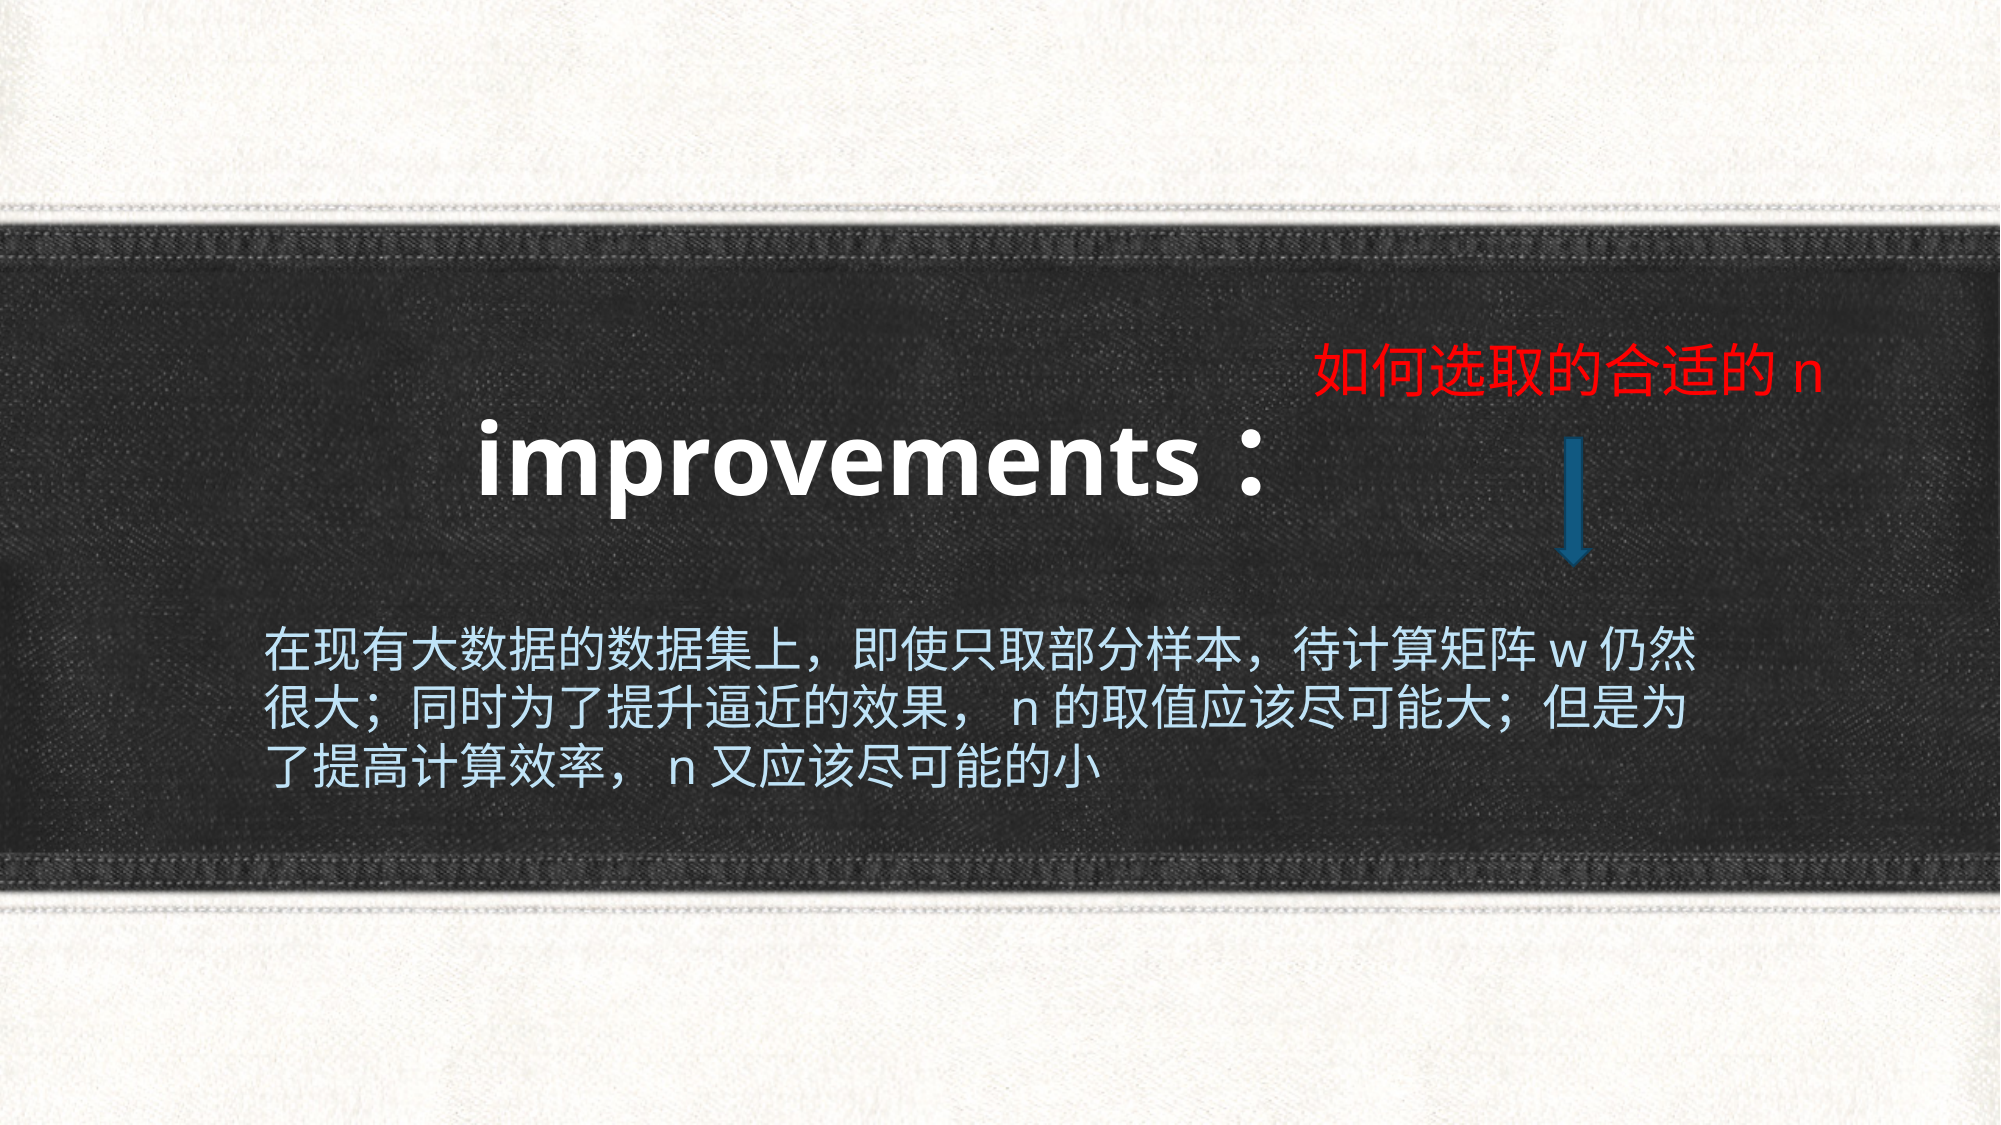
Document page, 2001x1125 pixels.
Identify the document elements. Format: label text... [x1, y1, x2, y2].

title improvements： [474, 175, 1949, 517]
text_box 如何选取的合适的n [1297, 326, 1884, 412]
picture [0, 0, 2000, 1125]
list 在现有大数据的数据集上，即使只取部分样本，待计算矩阵w仍然很大；同时为了提升逼近的效果，n的取值应该尽可能大；但是为了提高计算效率，n又应该尽可能的小 [264, 618, 1738, 796]
text_box [1554, 436, 1594, 568]
